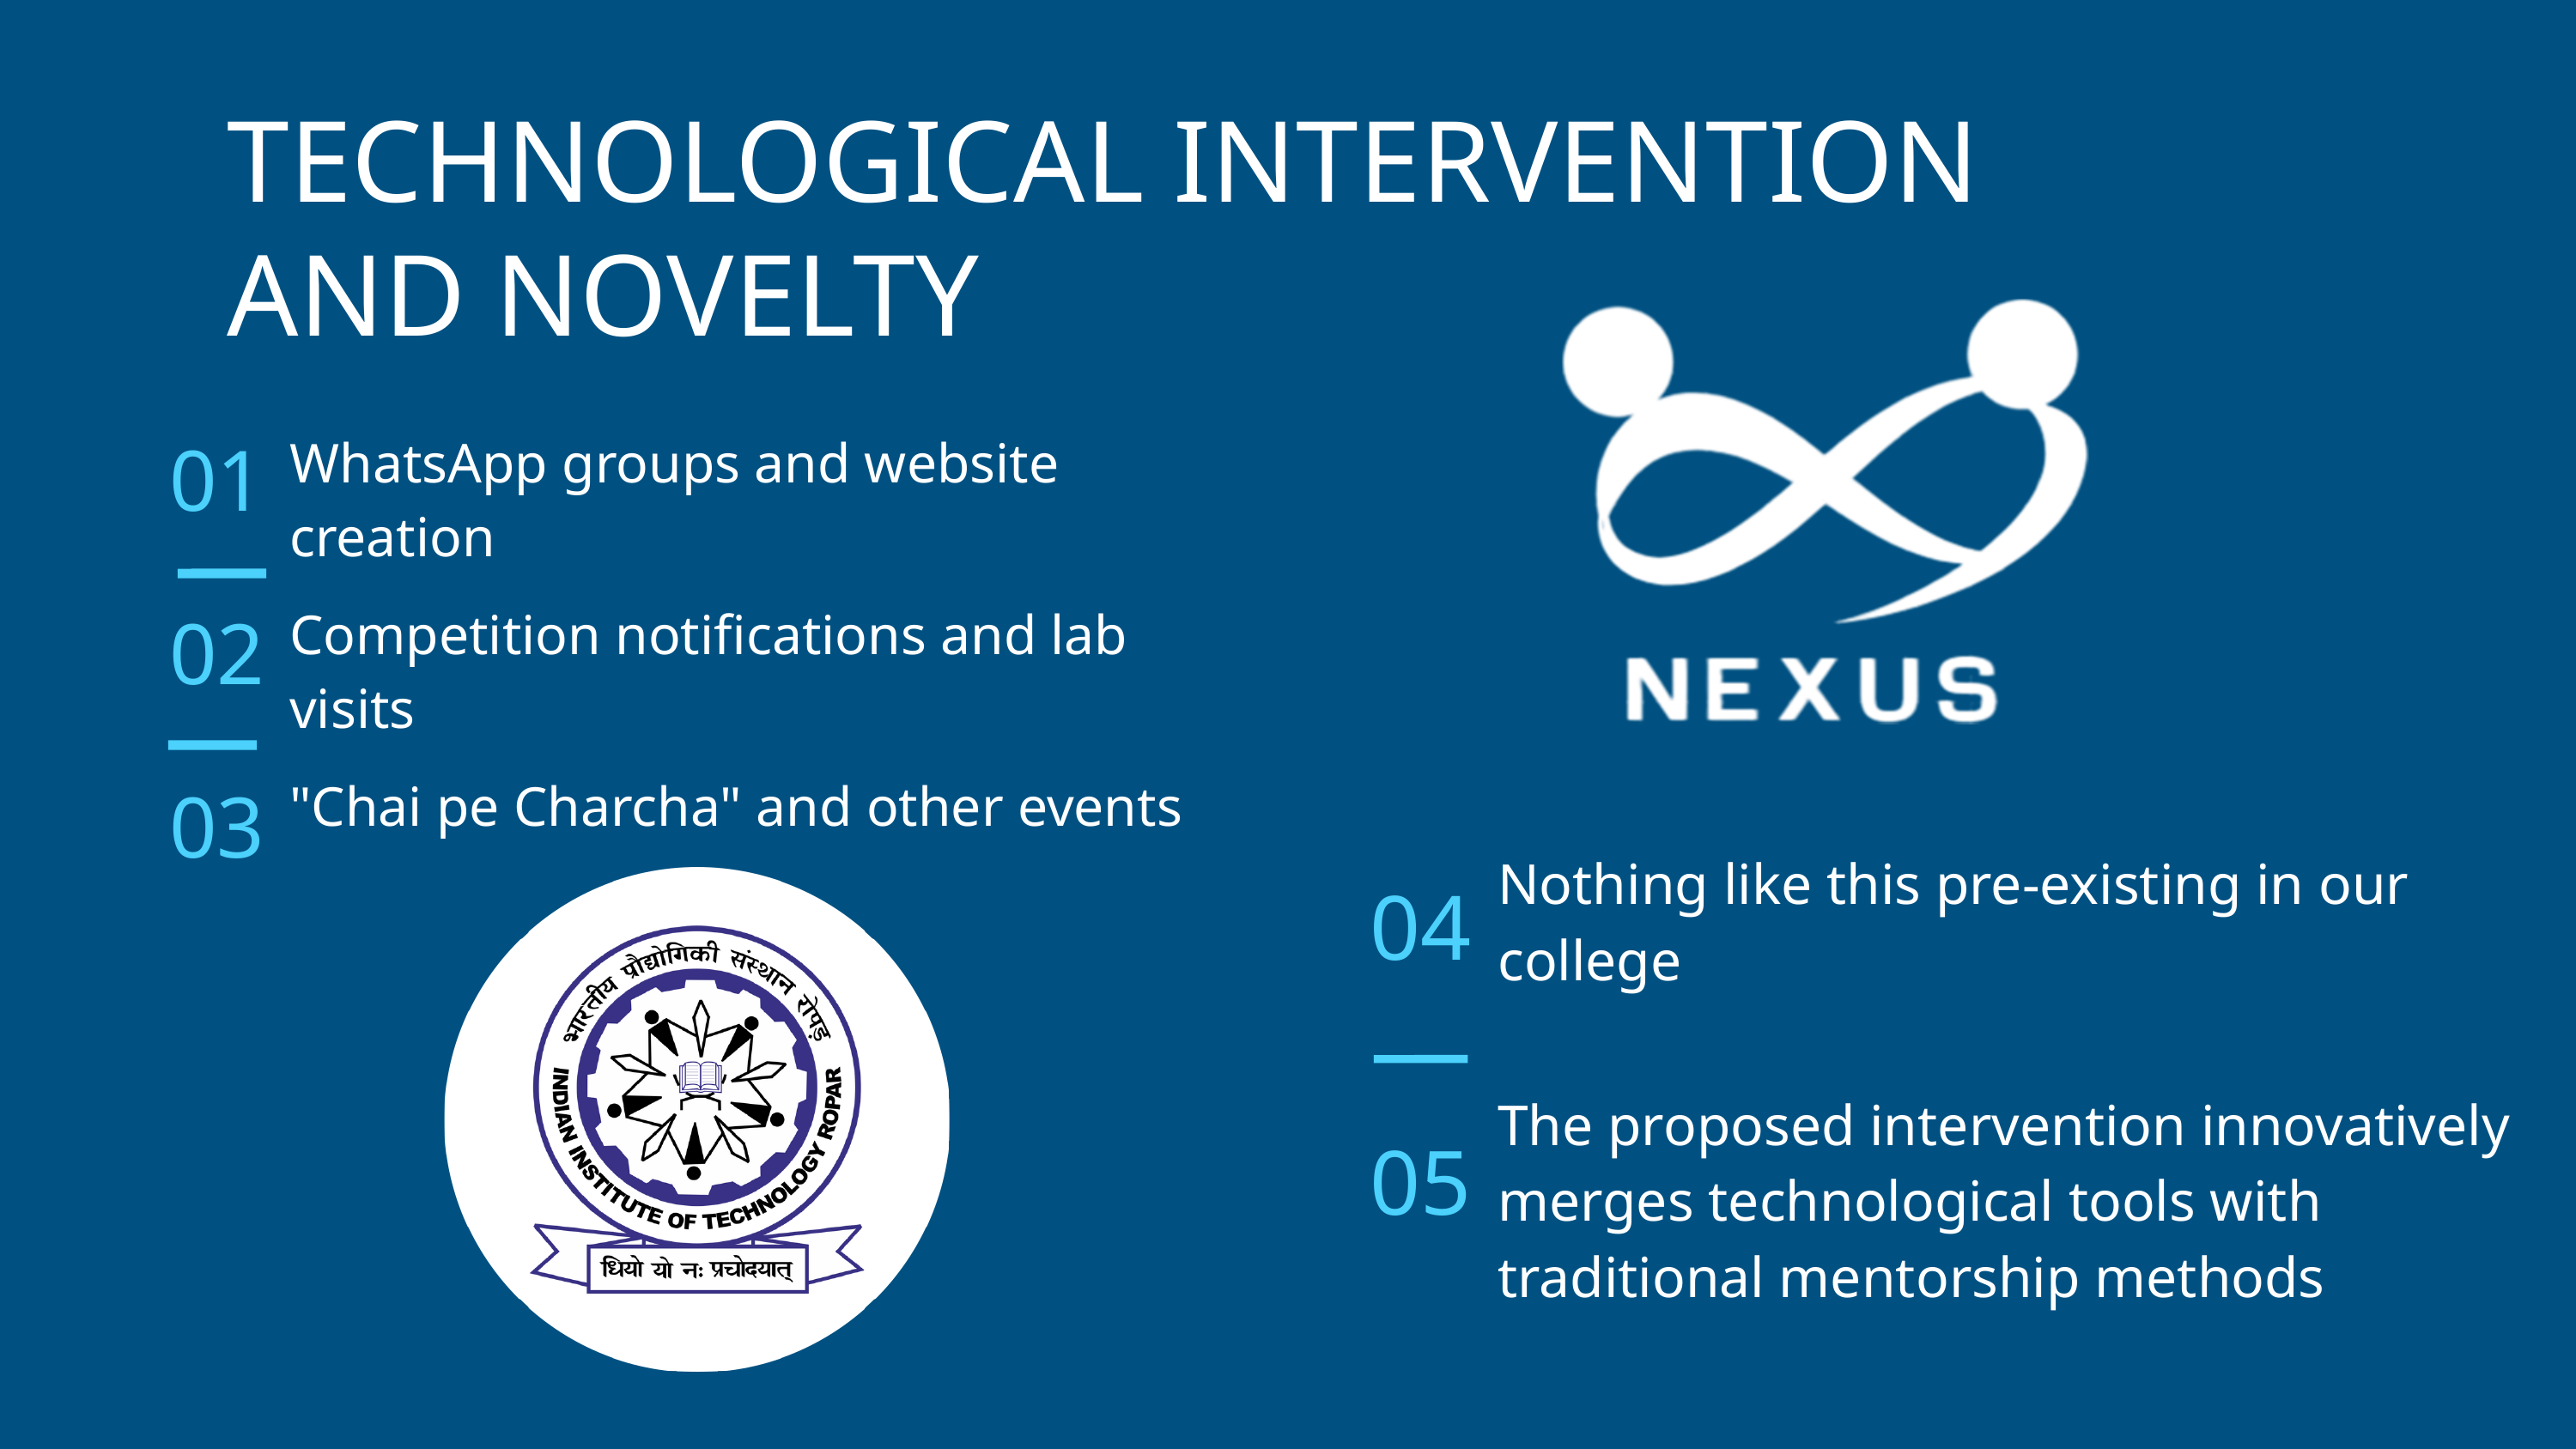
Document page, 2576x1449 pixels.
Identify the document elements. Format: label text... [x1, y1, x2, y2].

text_box The proposed intervention innovatively merges technological tools with traditional mentorship methods [1498, 1080, 2516, 1309]
text_box 04 [1344, 855, 1498, 978]
text_box [444, 874, 950, 1373]
text_box Nothing like this pre-existing in our college [1498, 840, 2516, 1068]
text_box TECHNOLOGICAL INTERVENTION AND NOVELTY [227, 89, 2139, 360]
text_box [1561, 299, 2089, 724]
text_box 05 [1344, 1110, 1498, 1234]
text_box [144, 420, 1249, 868]
text_box [529, 925, 865, 1294]
